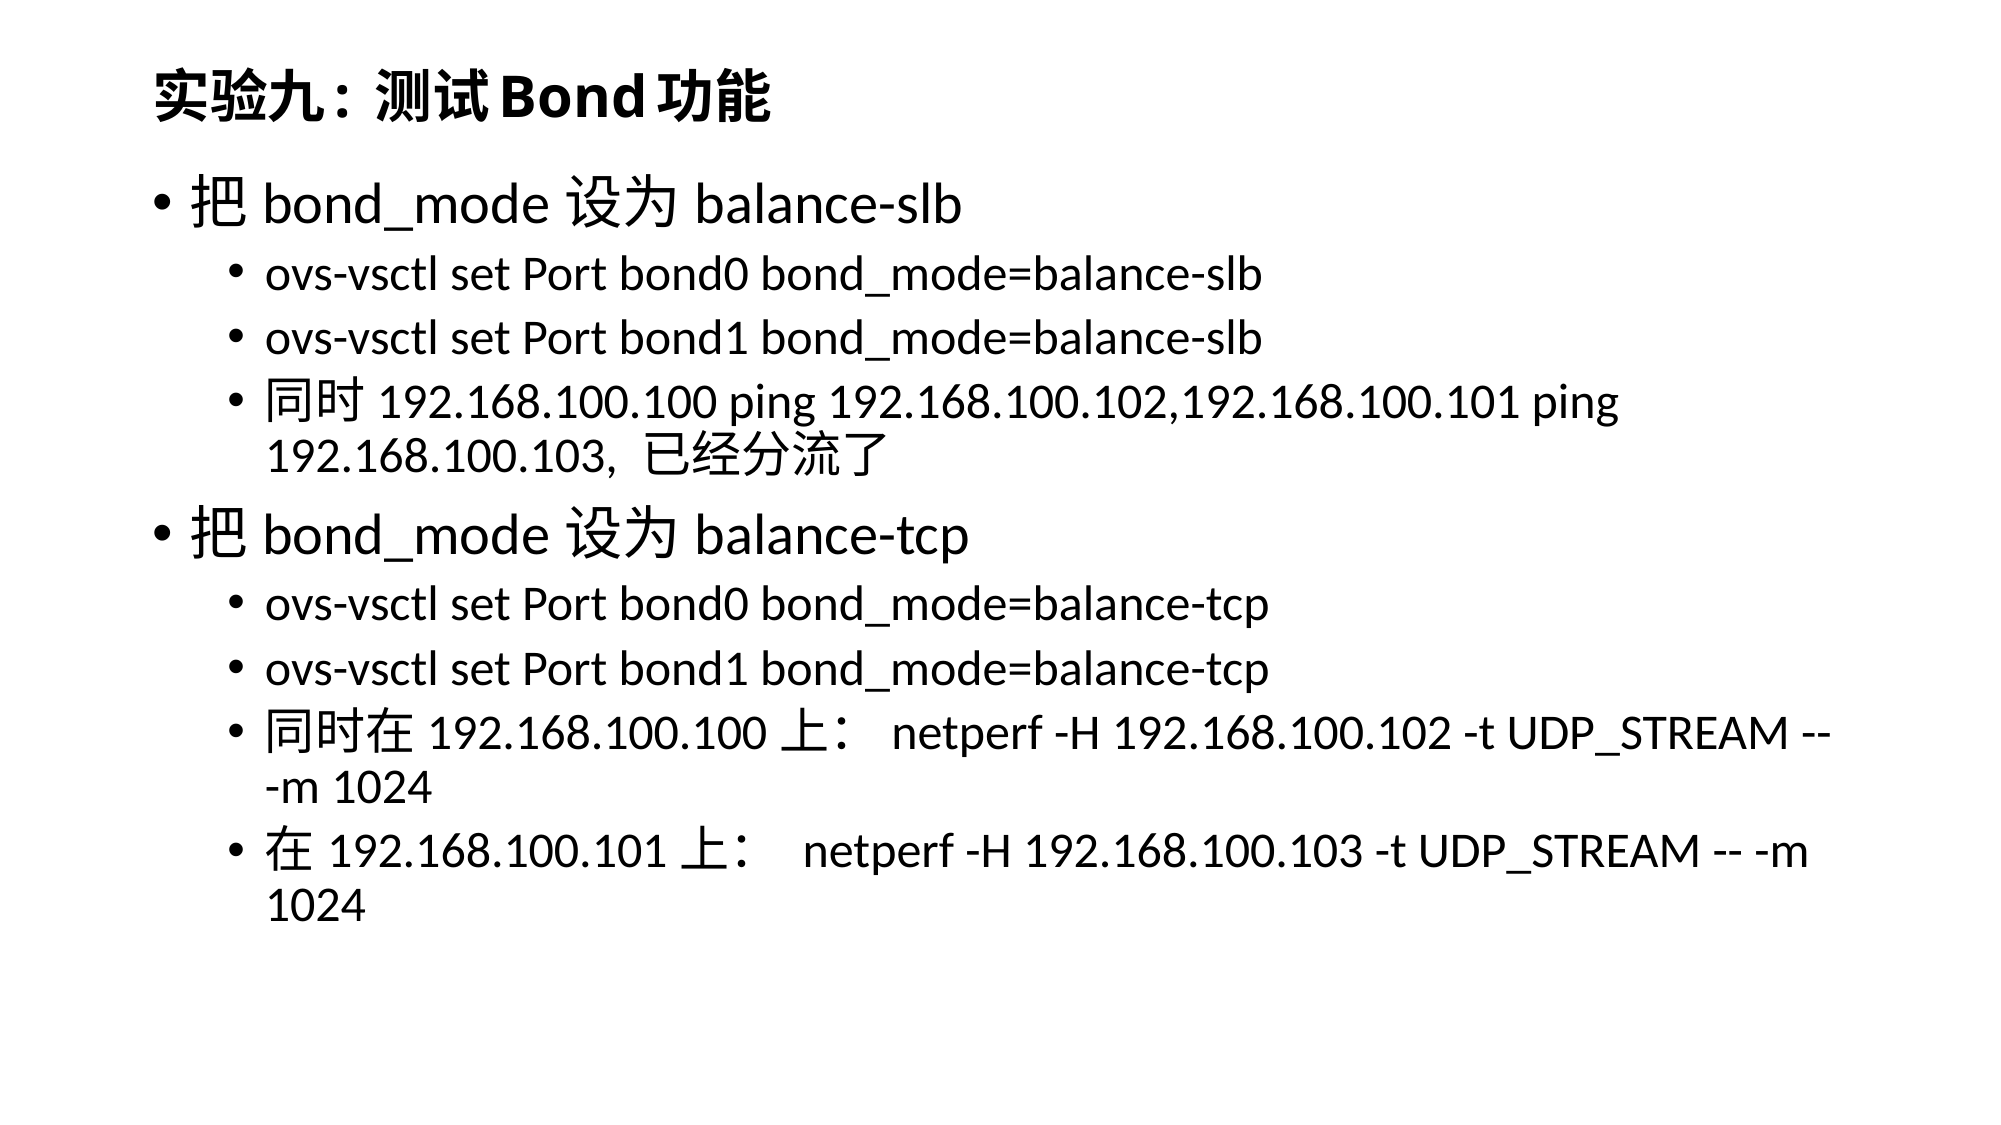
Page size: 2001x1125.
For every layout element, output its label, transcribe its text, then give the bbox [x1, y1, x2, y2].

title 实验九: 测试Bond功能 [137, 59, 1863, 138]
list 把bond_mode设为balance-slb ovs-vsctl set Port bond0 bond_mode=balance-slb ovs-vsctl set Port bond1 bond_mode=balance-slb 同时192.168.100.100 ping 192.168.100.102,192.168.100.101 ping 192.168.100.103, 已经分流了 把bond_mode设为balance-tcp ovs-vsctl set Port bond0 bond_mode=balance-tcp ovs-vsctl set Port bond1 bond_mode=balance-tcp 同时在192.168.100.100上：netperf -H 192.168.100.102 -t UDP_STREAM -- -m 1024 在192.168.100.101上： netperf -H 192.168.100.103 -t UDP_STREAM -- -m 1024 [137, 165, 1863, 1014]
